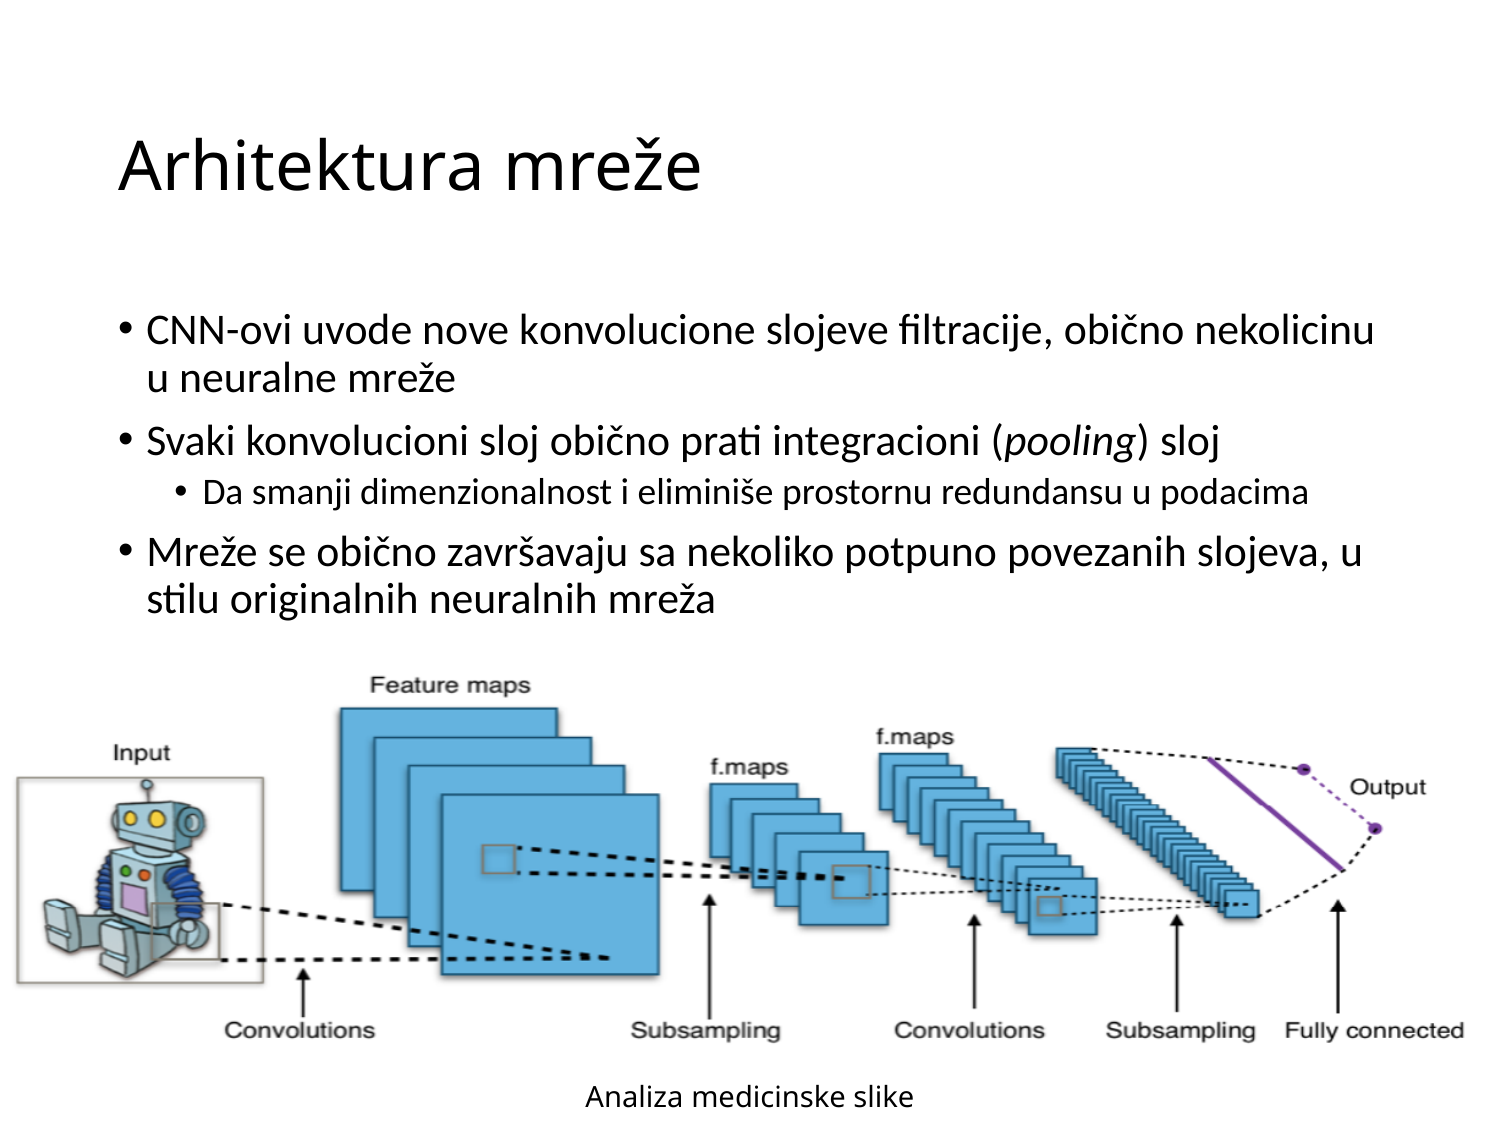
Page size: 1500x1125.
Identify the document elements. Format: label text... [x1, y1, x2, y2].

list CNN-ovi uvode nove konvolucione slojeve filtracije, obično nekolicinu u neuralne mreže Svaki konvolucioni sloj obično prati integracioni (pooling) sloj Da smanji dimenzionalnost i eliminiše prostornu redundansu u podacima Mreže se obično završavaju sa nekoliko potpuno povezanih slojeva, u stilu originalnih neuralnih mreža [103, 299, 1397, 633]
picture [0, 633, 1495, 1071]
footer Analiza medicinske slike [496, 1071, 1004, 1125]
title Arhitektura mreže [103, 59, 1397, 278]
